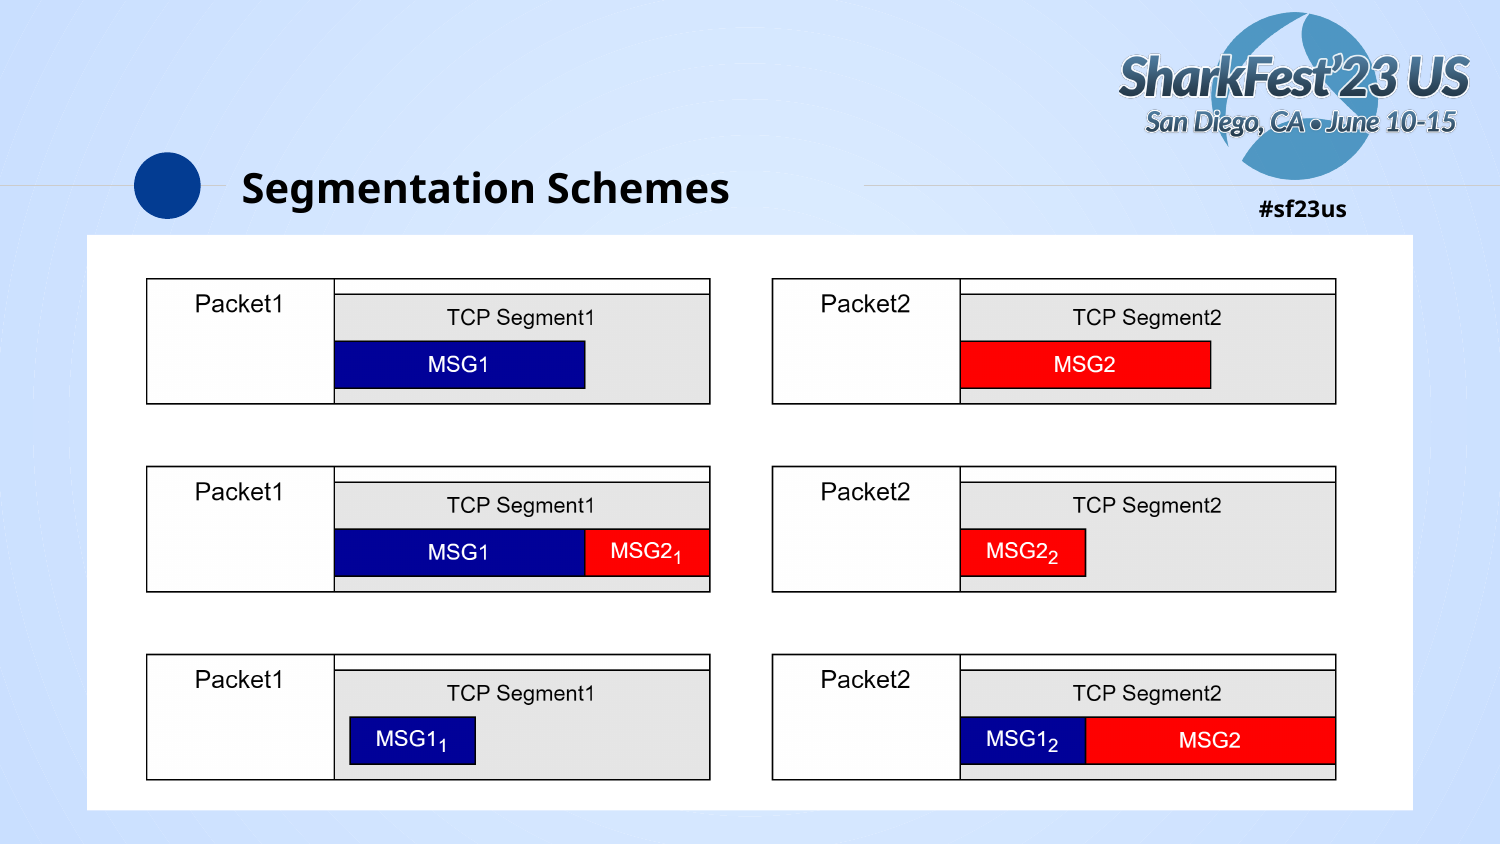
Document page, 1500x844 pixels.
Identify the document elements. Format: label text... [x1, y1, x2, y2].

picture [130, 262, 1352, 796]
picture [1119, 12, 1470, 180]
text_box [85, 233, 1415, 812]
title Segmentation Schemes [226, 151, 863, 223]
